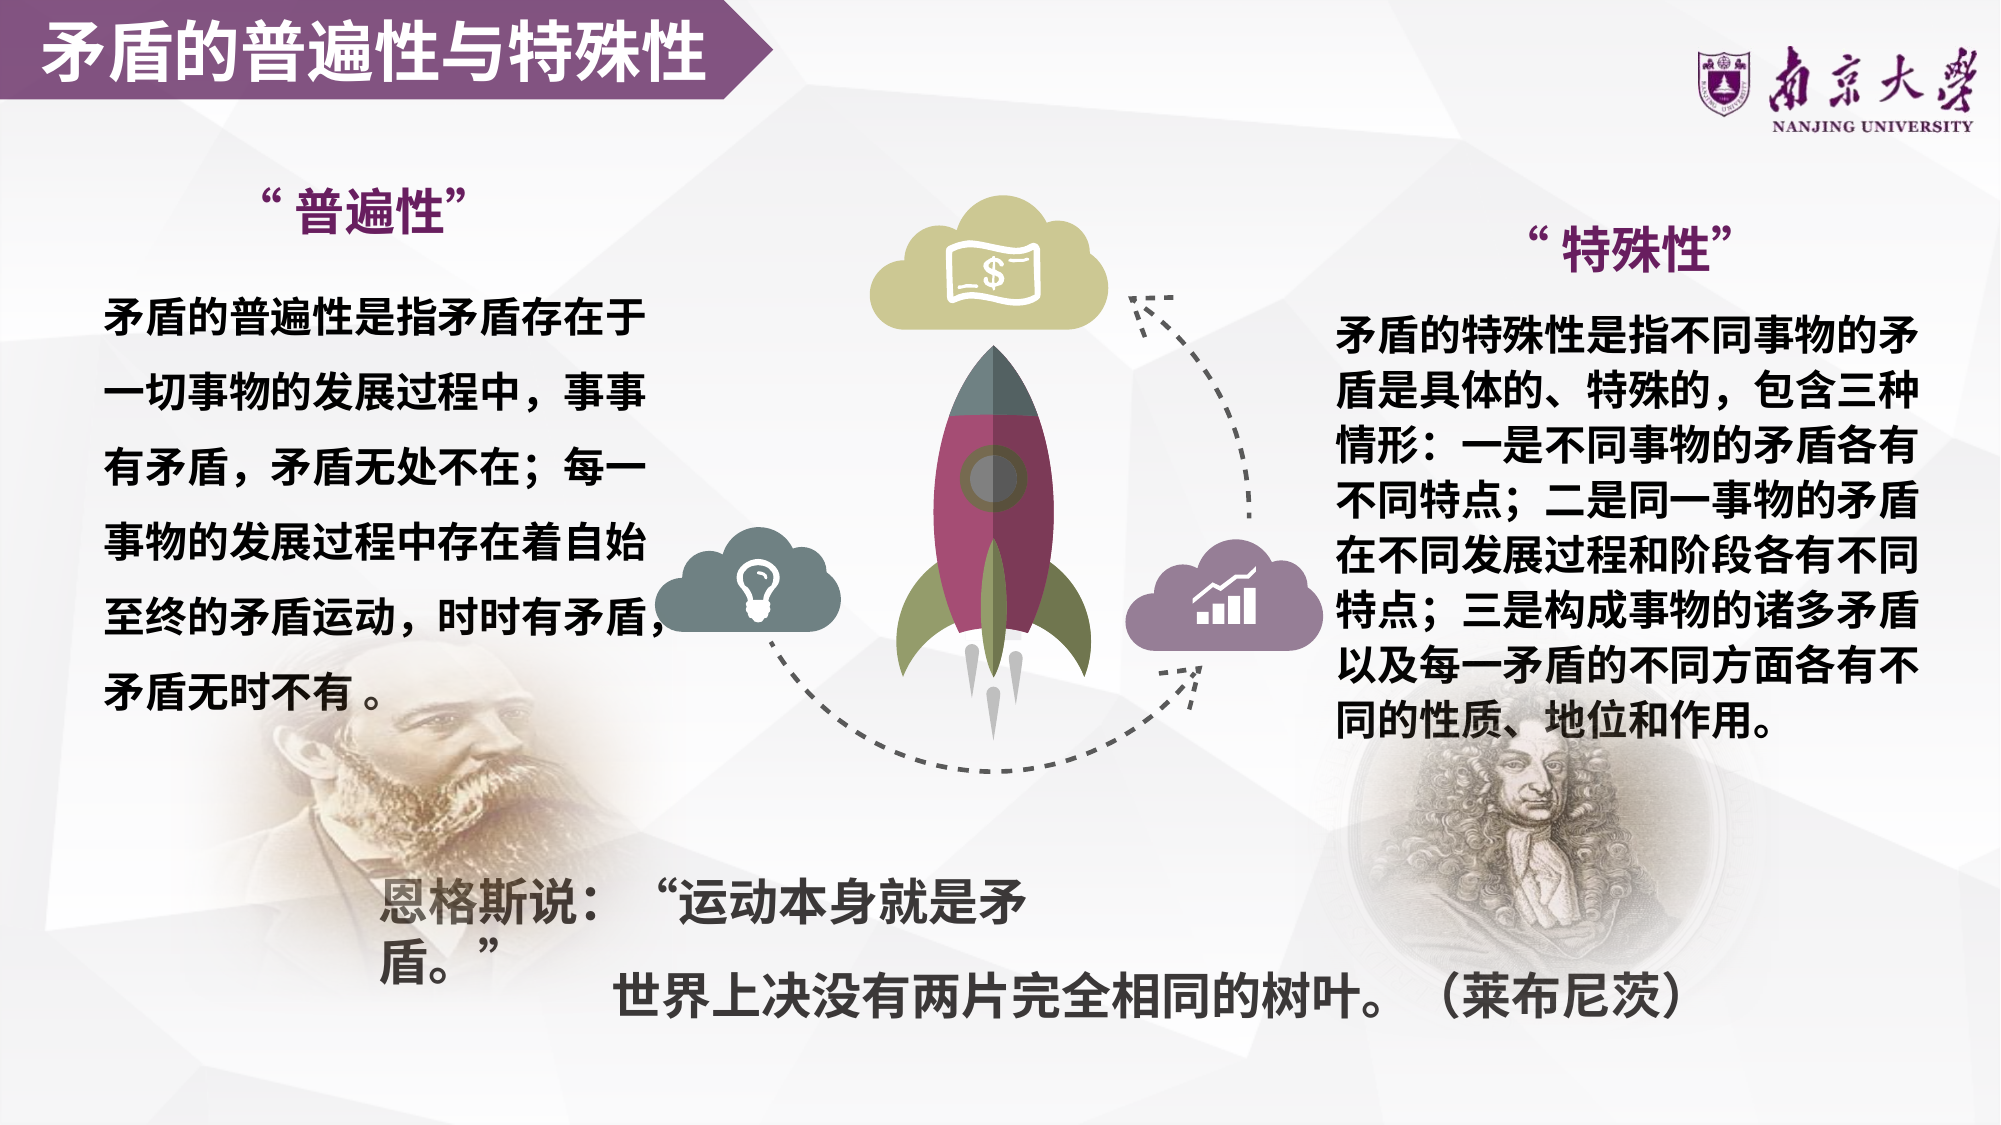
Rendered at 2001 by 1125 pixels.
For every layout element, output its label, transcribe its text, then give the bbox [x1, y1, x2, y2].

text_box 矛盾的特殊性是指不同事物的矛盾是具体的、特殊的，包含三种情形：一是不同事物的矛盾各有不同特点；二是同一事物的矛盾在不同发展过程和阶段各有不同特点；三是构成事物的诸多矛盾以及每一矛盾的不同方面各有不同的性质、地位和作用。 [1321, 296, 1940, 752]
text_box 矛盾的普遍性与特殊性 [0, 0, 775, 101]
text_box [941, 221, 1045, 325]
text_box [768, 640, 1203, 774]
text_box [896, 345, 1092, 640]
text_box [682, 527, 841, 632]
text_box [1127, 295, 1252, 519]
picture [0, 0, 2001, 1125]
text_box “特殊性” [1484, 211, 1777, 287]
text_box 恩格斯说：“运动本身就是矛盾。” [673, 862, 1150, 956]
text_box 矛盾的普遍性是指矛盾存在于一切事物的发展过程中，事事有矛盾，矛盾无处不在；每一事物的发展过程中存在着自始至终的矛盾运动，时时有矛盾，矛盾无时不有 。 [89, 258, 682, 724]
text_box [736, 558, 780, 623]
text_box “普遍性” [218, 172, 510, 248]
text_box [869, 195, 1109, 330]
text_box 世界上决没有两片完全相同的树叶。（莱布尼茨） [577, 956, 1289, 1032]
text_box [1125, 539, 1321, 651]
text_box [1192, 566, 1256, 624]
